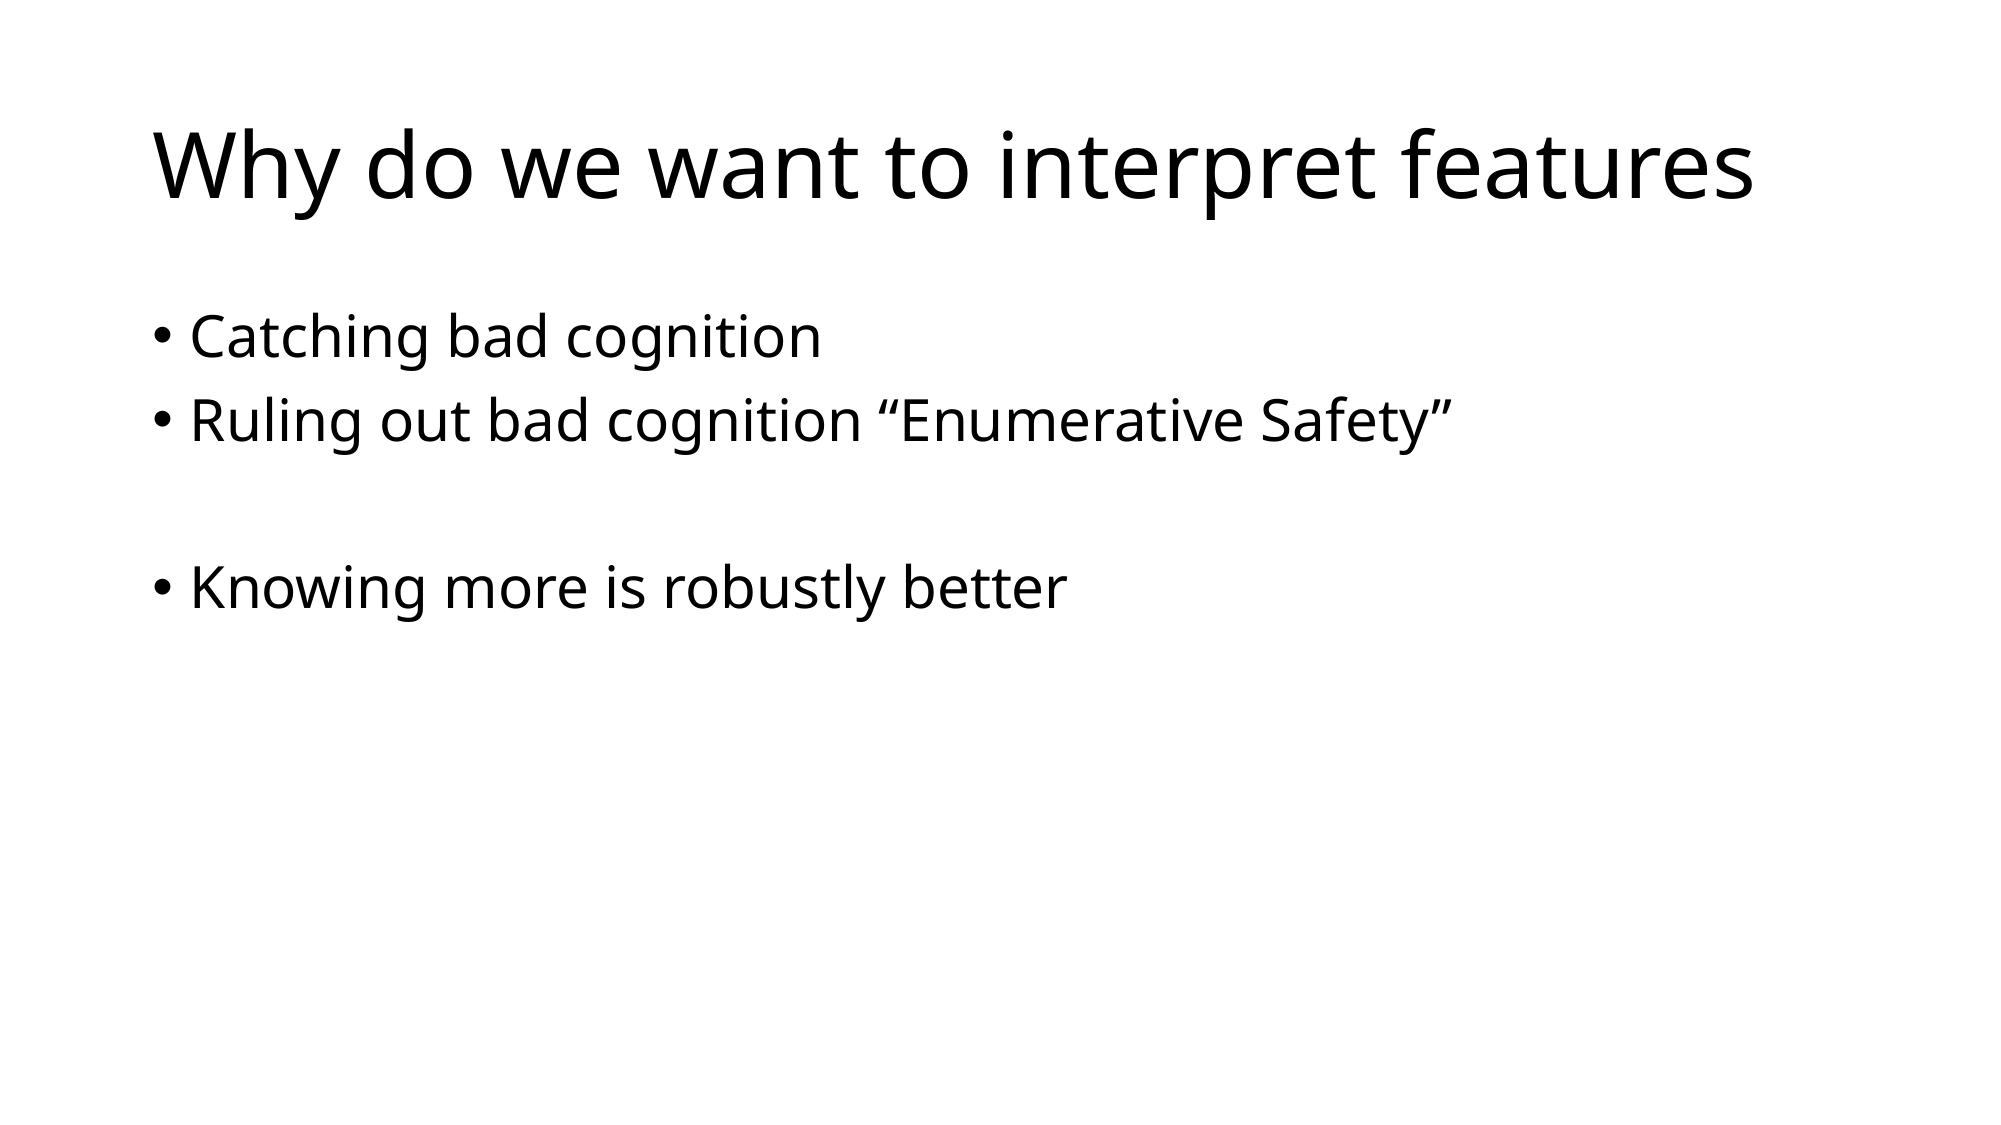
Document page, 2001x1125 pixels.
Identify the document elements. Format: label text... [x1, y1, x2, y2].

list Catching bad cognition Ruling out bad cognition “Enumerative Safety” Knowing more is robustly better [137, 299, 1863, 1014]
title Why do we want to interpret features [137, 59, 1863, 278]
